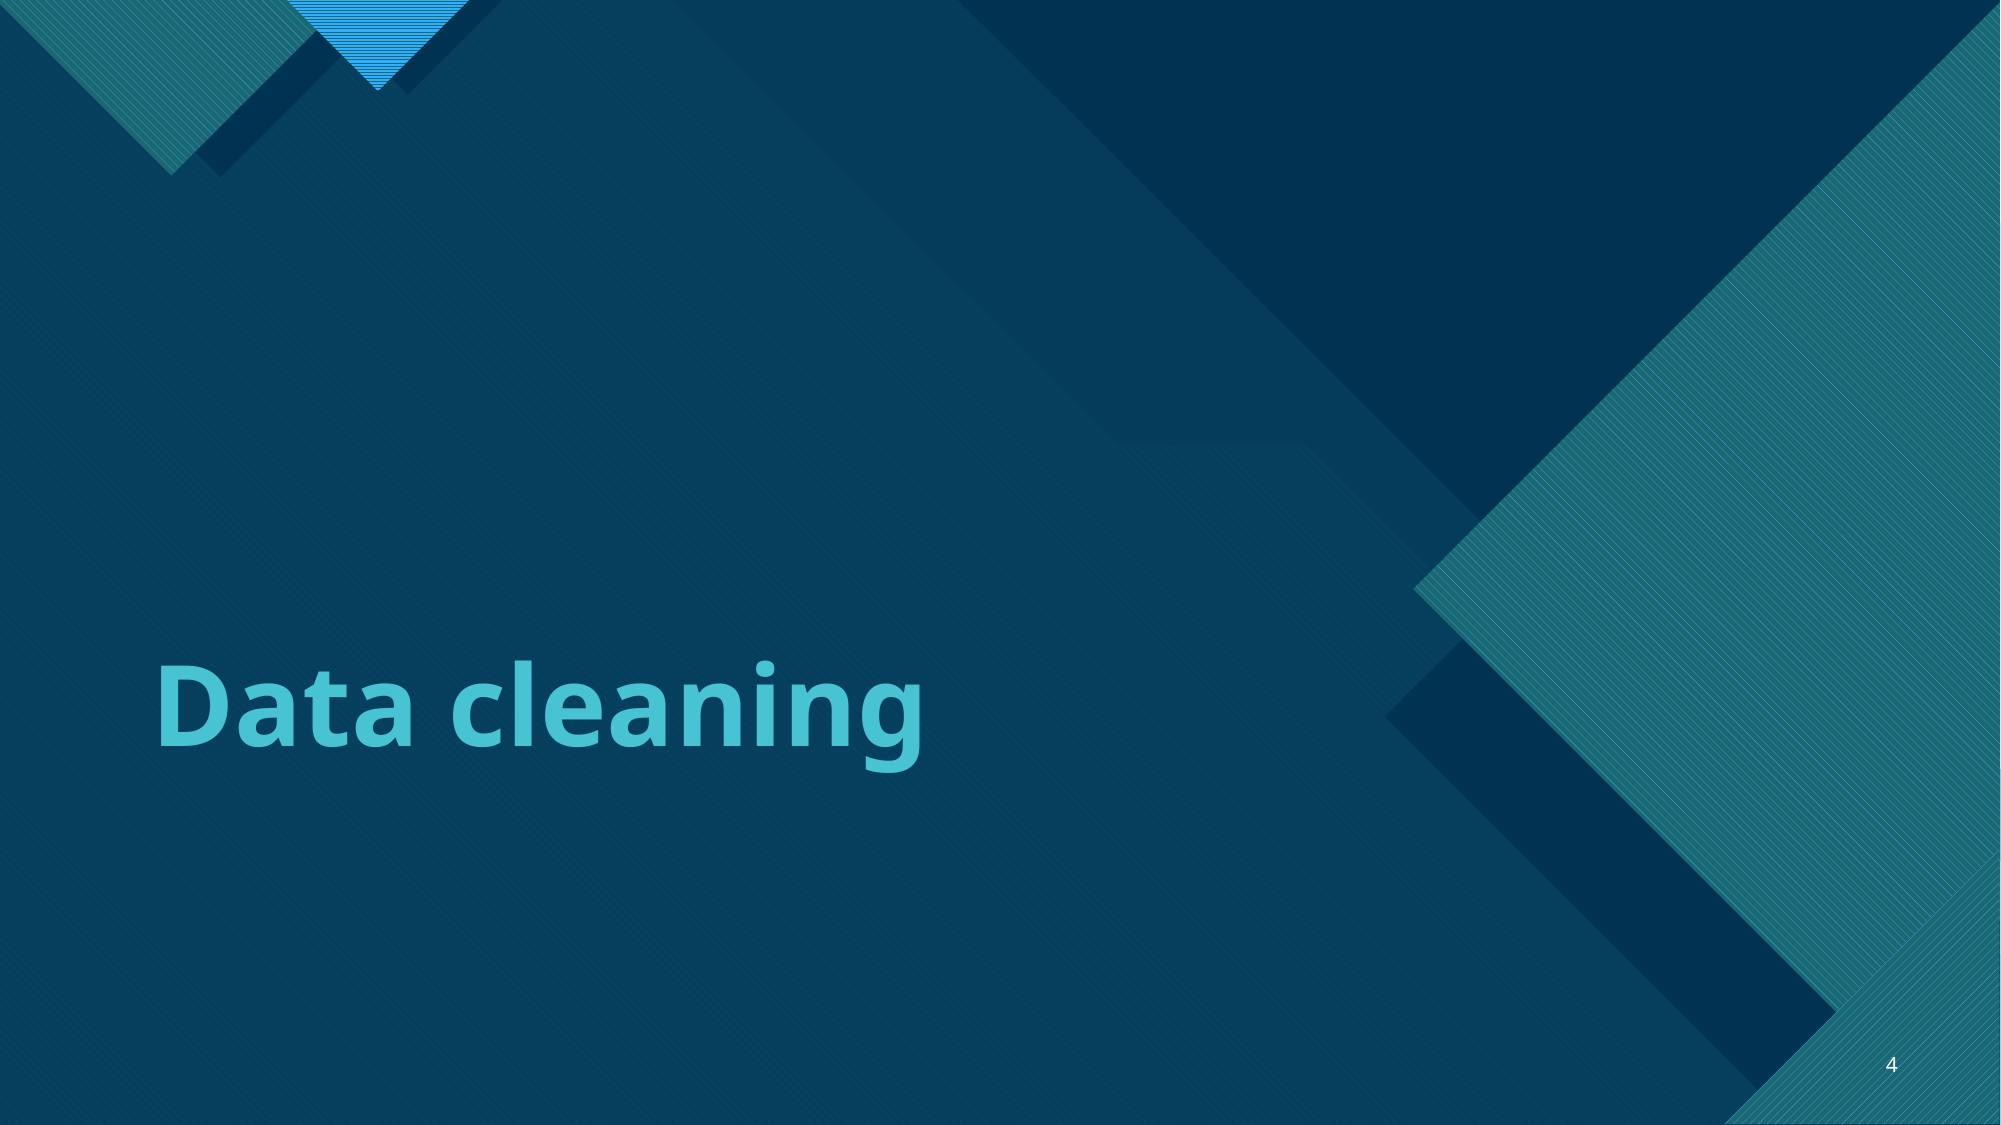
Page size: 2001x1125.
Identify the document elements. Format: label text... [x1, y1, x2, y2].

text_box Dimension Tables [1415, 427, 2001, 1125]
title Data cleaning [136, 637, 1413, 779]
slide_number 4 [1845, 1035, 1913, 1096]
